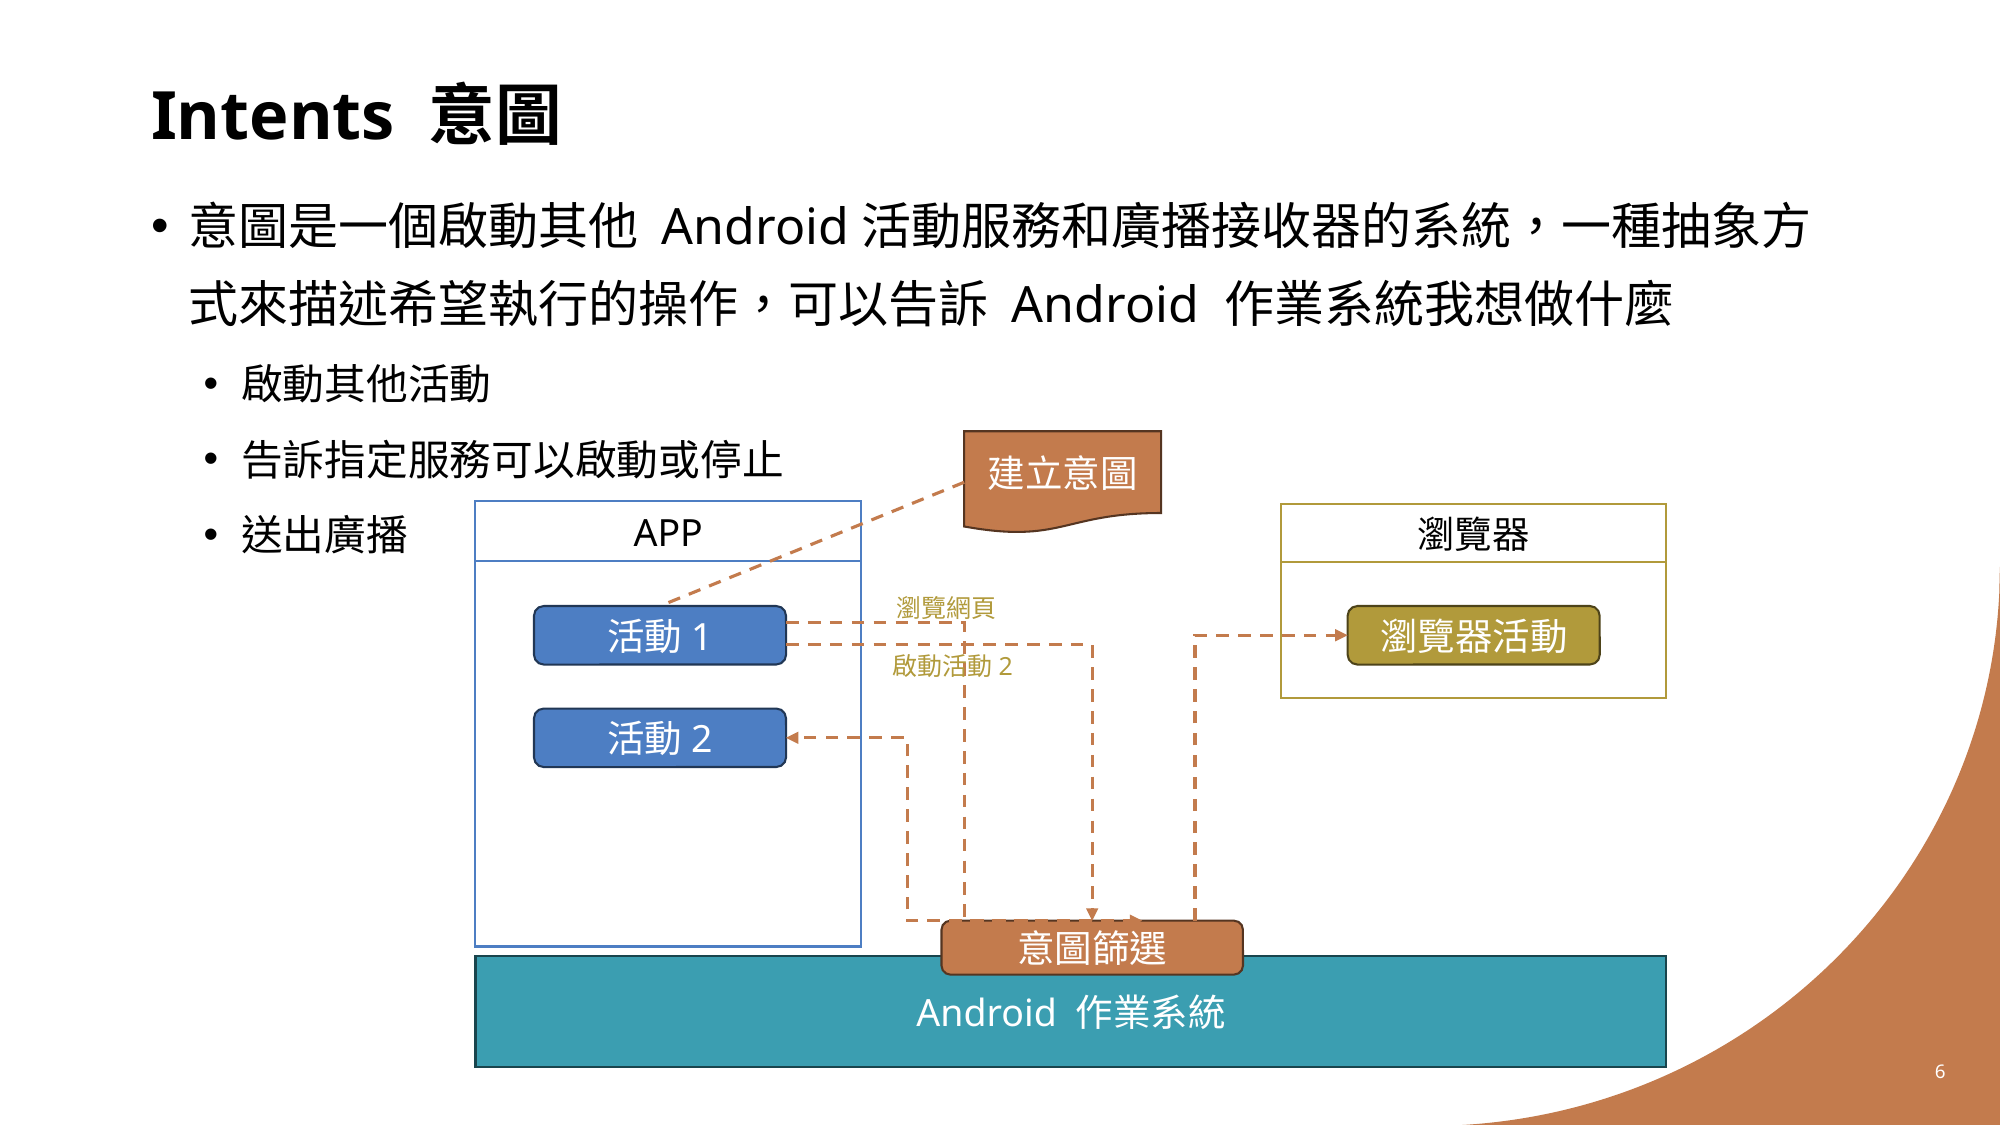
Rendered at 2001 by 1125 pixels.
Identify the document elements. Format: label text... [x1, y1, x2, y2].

text_box 瀏覽網頁 [881, 584, 1012, 622]
text_box 建立意圖 [963, 430, 1163, 533]
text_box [475, 500, 861, 947]
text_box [1128, 701, 1414, 855]
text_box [785, 737, 1028, 921]
list 意圖是一個啟動其他 Android活動服務和廣播接收器的系統，一種抽象方式來描述希望執行的操作，可以告訴 Android 作業系統我想做什麼 啟動其他活動 告訴指定服務可以啟動或停止 送出廣播 [135, 168, 1834, 957]
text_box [785, 644, 1093, 921]
slide_number 6 [1893, 1042, 1961, 1103]
text_box 意圖篩選 [940, 919, 1245, 976]
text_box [659, 482, 965, 606]
text_box Android 作業系統 [474, 955, 1667, 1068]
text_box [1280, 503, 1667, 699]
title Intents 意圖 [136, 57, 1834, 161]
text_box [786, 622, 1143, 921]
